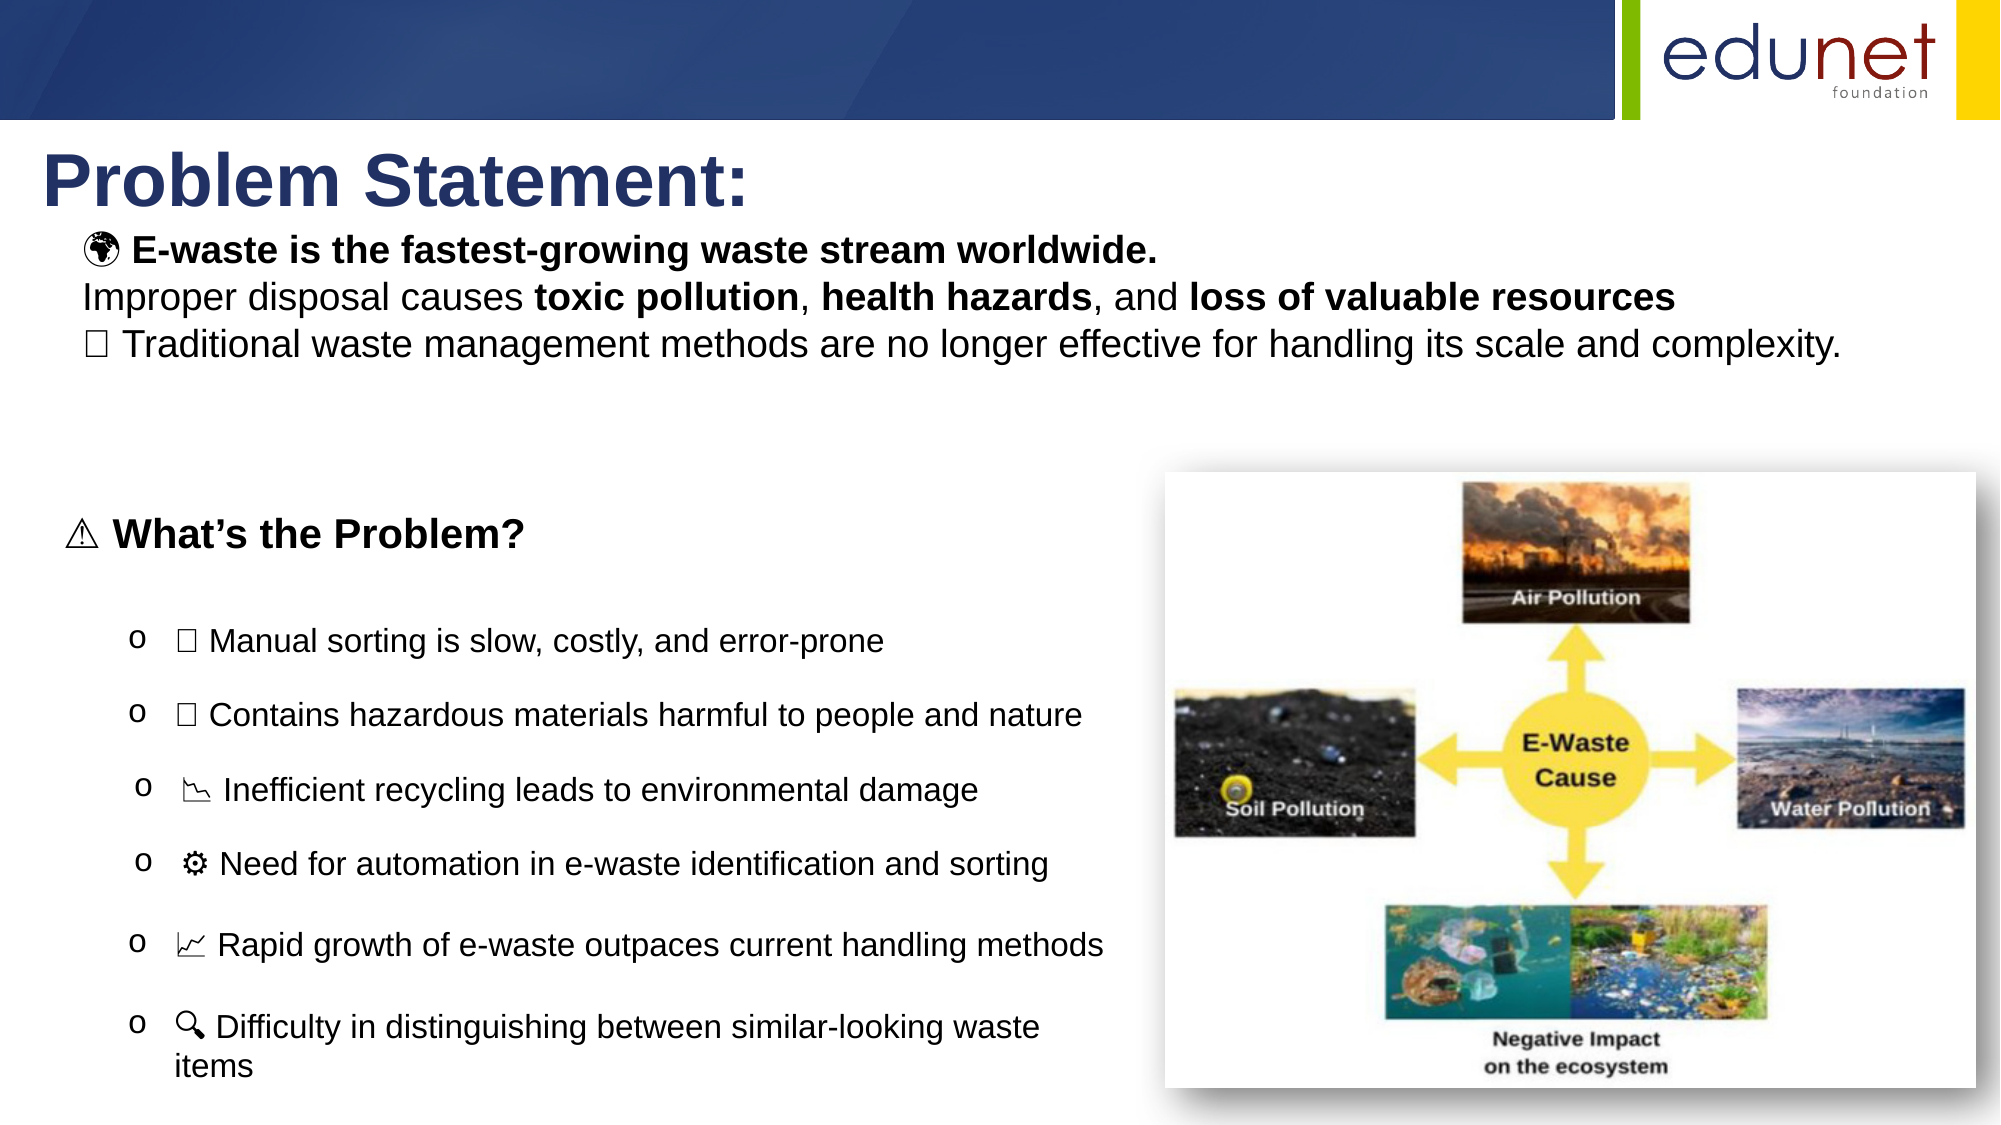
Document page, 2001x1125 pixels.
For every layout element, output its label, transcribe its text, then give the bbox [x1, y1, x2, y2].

text_box 🔍 Difficulty in distinguishing between similar-looking waste items [112, 997, 1101, 1092]
text_box 📉 Inefficient recycling leads to environmental damage [118, 760, 1033, 816]
text_box Problem Statement: [27, 123, 1030, 229]
text_box ❌ Manual sorting is slow, costly, and error-prone [112, 611, 1027, 667]
text_box 🧪 Contains hazardous materials harmful to people and nature [112, 686, 1148, 741]
picture [1165, 472, 1976, 1089]
text_box 🌍 E-waste is the fastest-growing waste stream worldwide. Improper disposal causes toxic pollution, health hazards, and loss of valuable resources 🚫 Traditional waste management methods are no longer effective for handling its scale and complexity. [67, 217, 1860, 373]
picture [1652, 12, 1948, 108]
text_box ⚠️ What’s the Problem? [48, 499, 916, 565]
text_box ⚙️ Need for automation in e-waste identification and sorting [118, 834, 1129, 890]
text_box 📈 Rapid growth of e-waste outpaces current handling methods [112, 916, 1160, 971]
